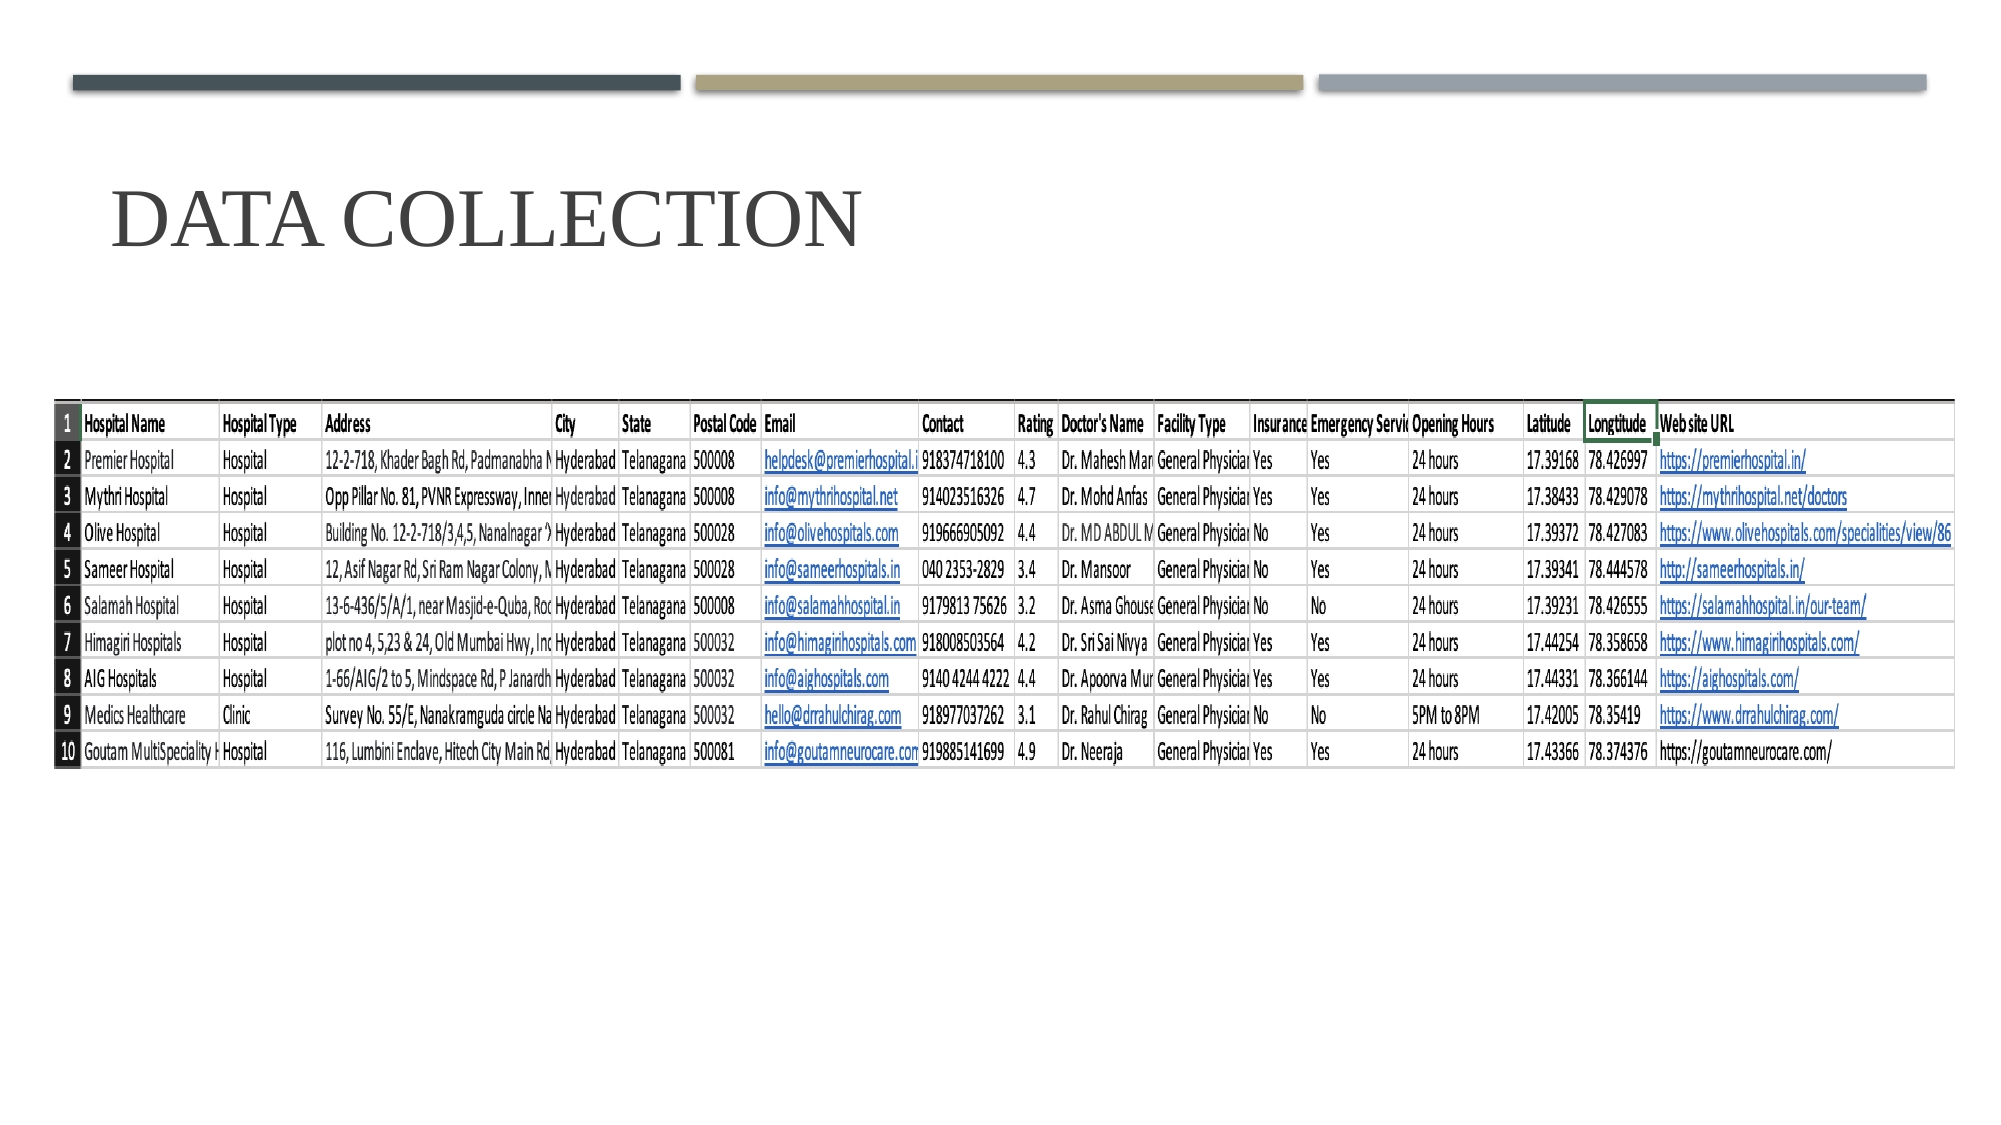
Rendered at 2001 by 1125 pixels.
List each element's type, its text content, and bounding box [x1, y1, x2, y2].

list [53, 399, 1955, 769]
title Data COLLECTION [95, 115, 1905, 311]
